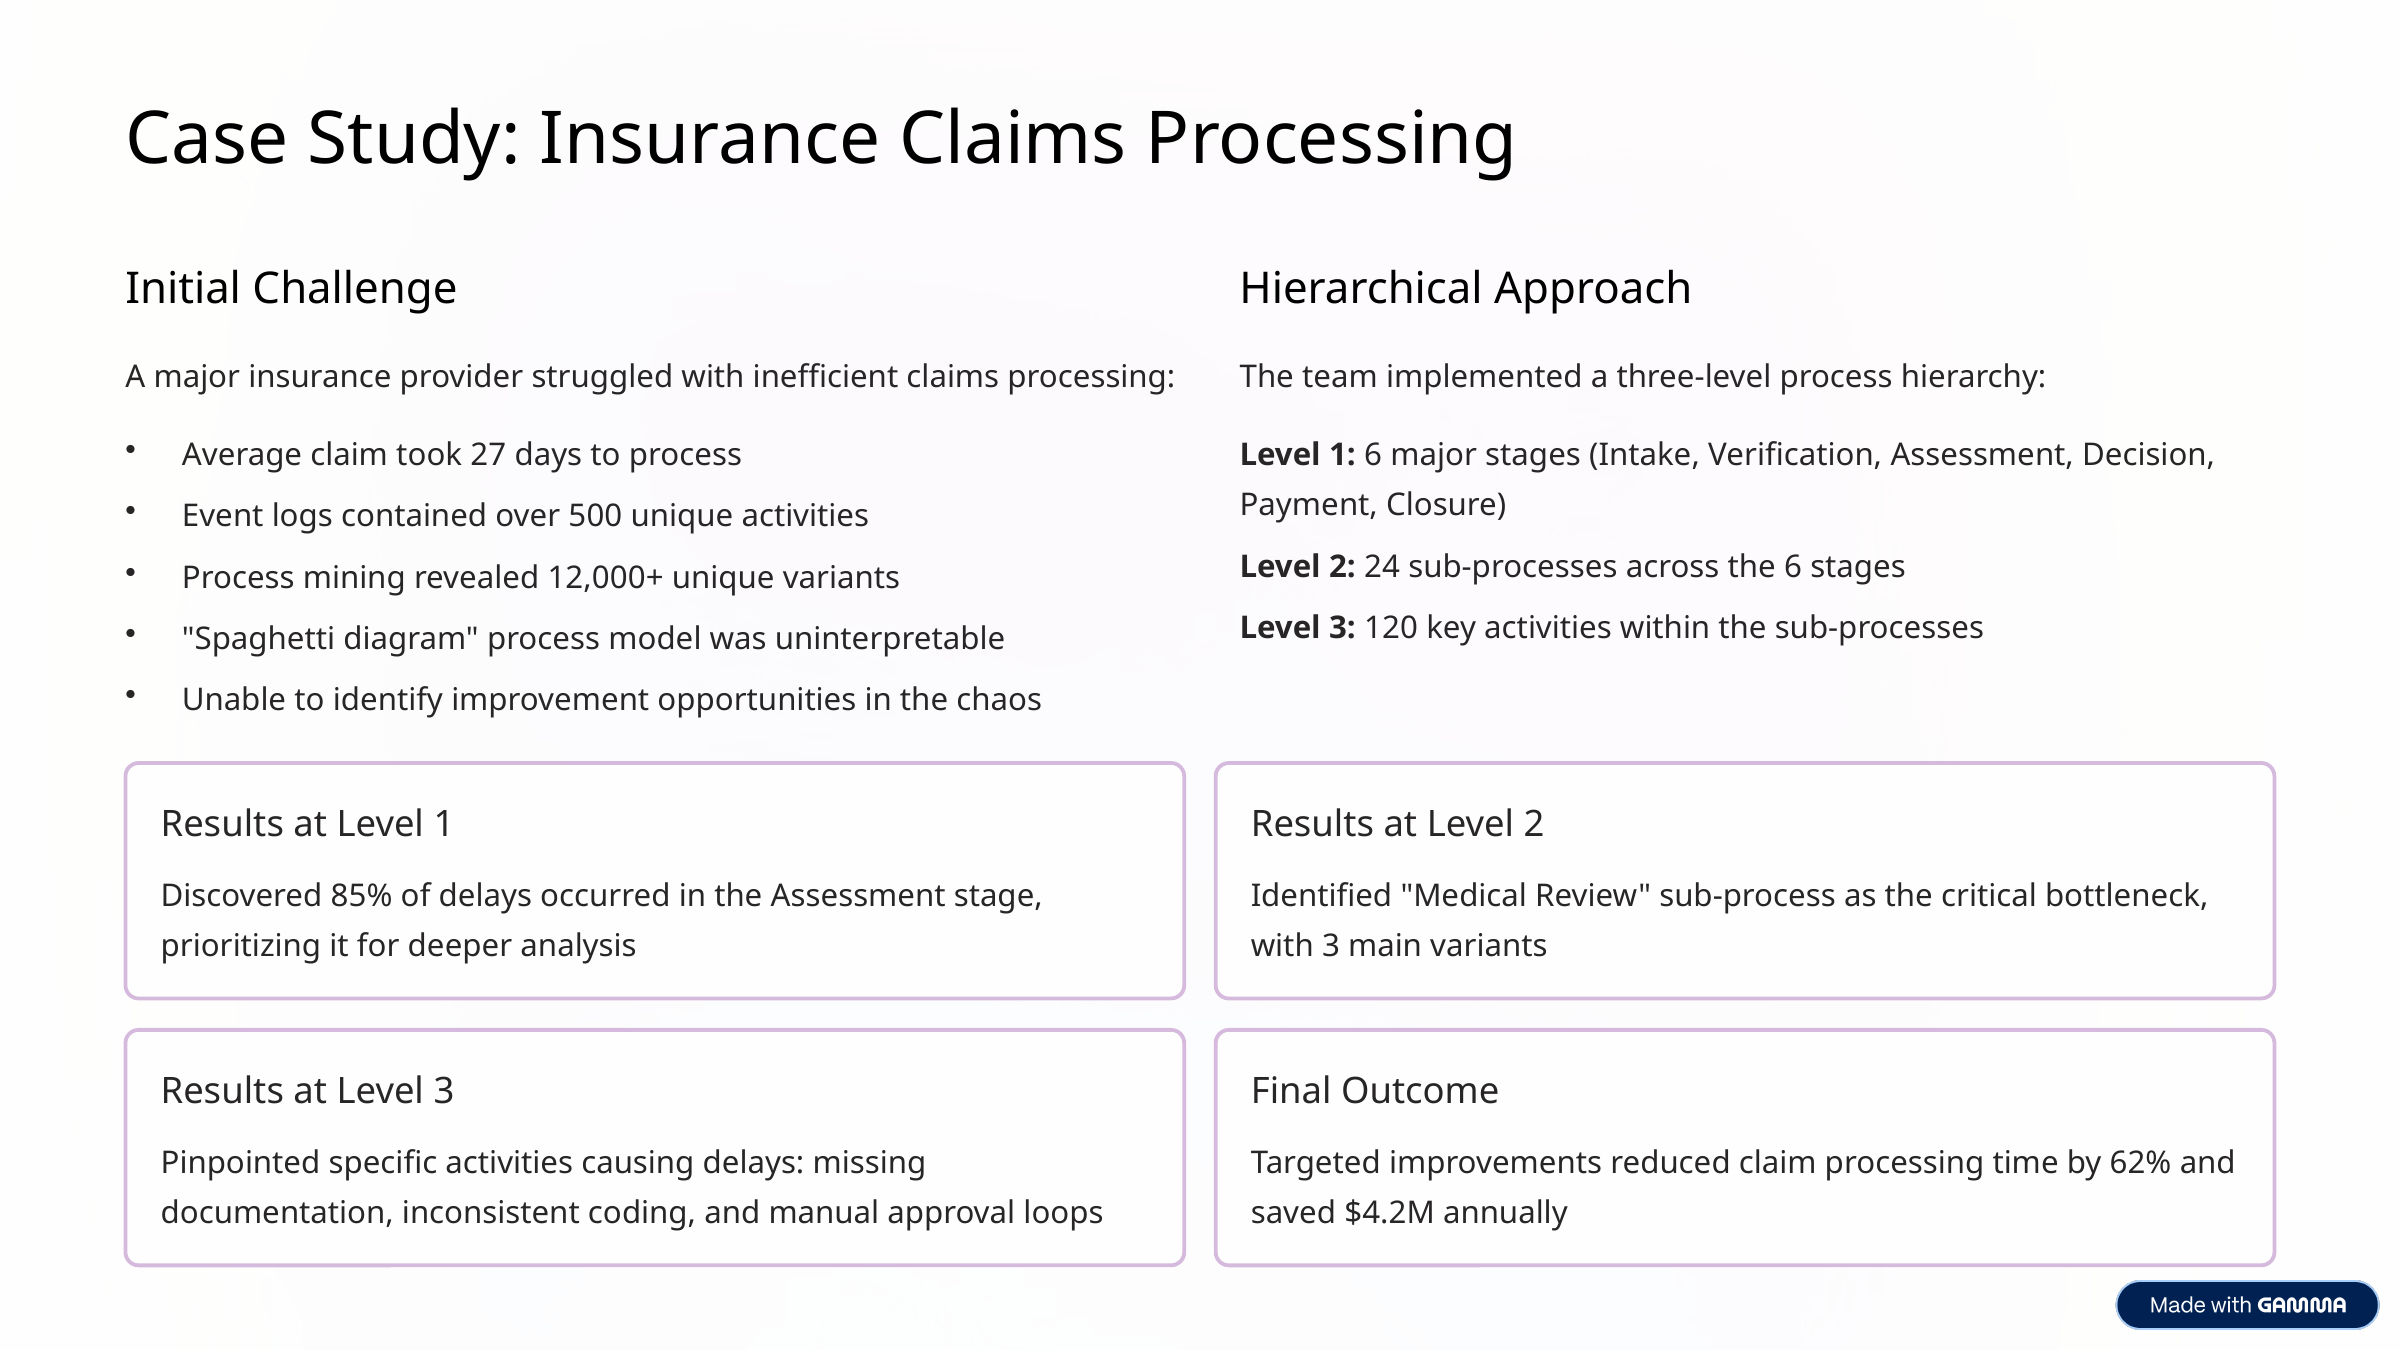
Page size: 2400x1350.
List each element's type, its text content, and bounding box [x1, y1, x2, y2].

text_box "Spaghetti diagram" process model was uninterpretable [125, 605, 1162, 656]
text_box Identified "Medical Review" sub-process as the critical bottleneck, with 3 main variants [1250, 863, 2240, 964]
text_box Level 2: 24 sub-processes across the 6 stages [1239, 533, 2276, 584]
text_box Results at Level 1 [160, 798, 530, 845]
text_box Pinpointed specific activities causing delays: missing documentation, inconsistent coding, and manual approval loops [160, 1129, 1150, 1231]
text_box [125, 762, 1185, 999]
text_box Results at Level 2 [1250, 798, 1620, 845]
text_box Discovered 85% of delays occurred in the Assessment stage, prioritizing it for deeper analysis [160, 863, 1150, 964]
text_box Average claim took 27 days to process [125, 421, 1162, 473]
text_box A major insurance provider struggled with inefficient claims processing: [125, 343, 1162, 394]
text_box [1215, 762, 2275, 999]
text_box [1215, 1029, 2275, 1266]
text_box The team implemented a three-level process hierarchy: [1239, 343, 2276, 394]
text_box Event logs contained over 500 unique activities [125, 483, 1162, 534]
text_box Initial Challenge [125, 256, 569, 313]
text_box Unable to identify improvement opportunities in the chaos [125, 666, 1162, 717]
text_box [125, 1029, 1185, 1266]
text_box Process mining revealed 12,000+ unique variants [125, 544, 1162, 595]
text_box Final Outcome [1250, 1065, 1620, 1112]
text_box Level 1: 6 major stages (Intake, Verification, Assessment, Decision, Payment, Closure) [1239, 422, 2276, 523]
text_box Hierarchical Approach [1239, 256, 1697, 313]
text_box Results at Level 3 [160, 1065, 530, 1112]
picture [2106, 1271, 2389, 1339]
text_box Targeted improvements reduced claim processing time by 62% and saved $4.2M annually [1250, 1129, 2240, 1231]
text_box Level 3: 120 key activities within the sub-processes [1239, 594, 2276, 645]
text_box Case Study: Insurance Claims Processing [125, 86, 1488, 179]
